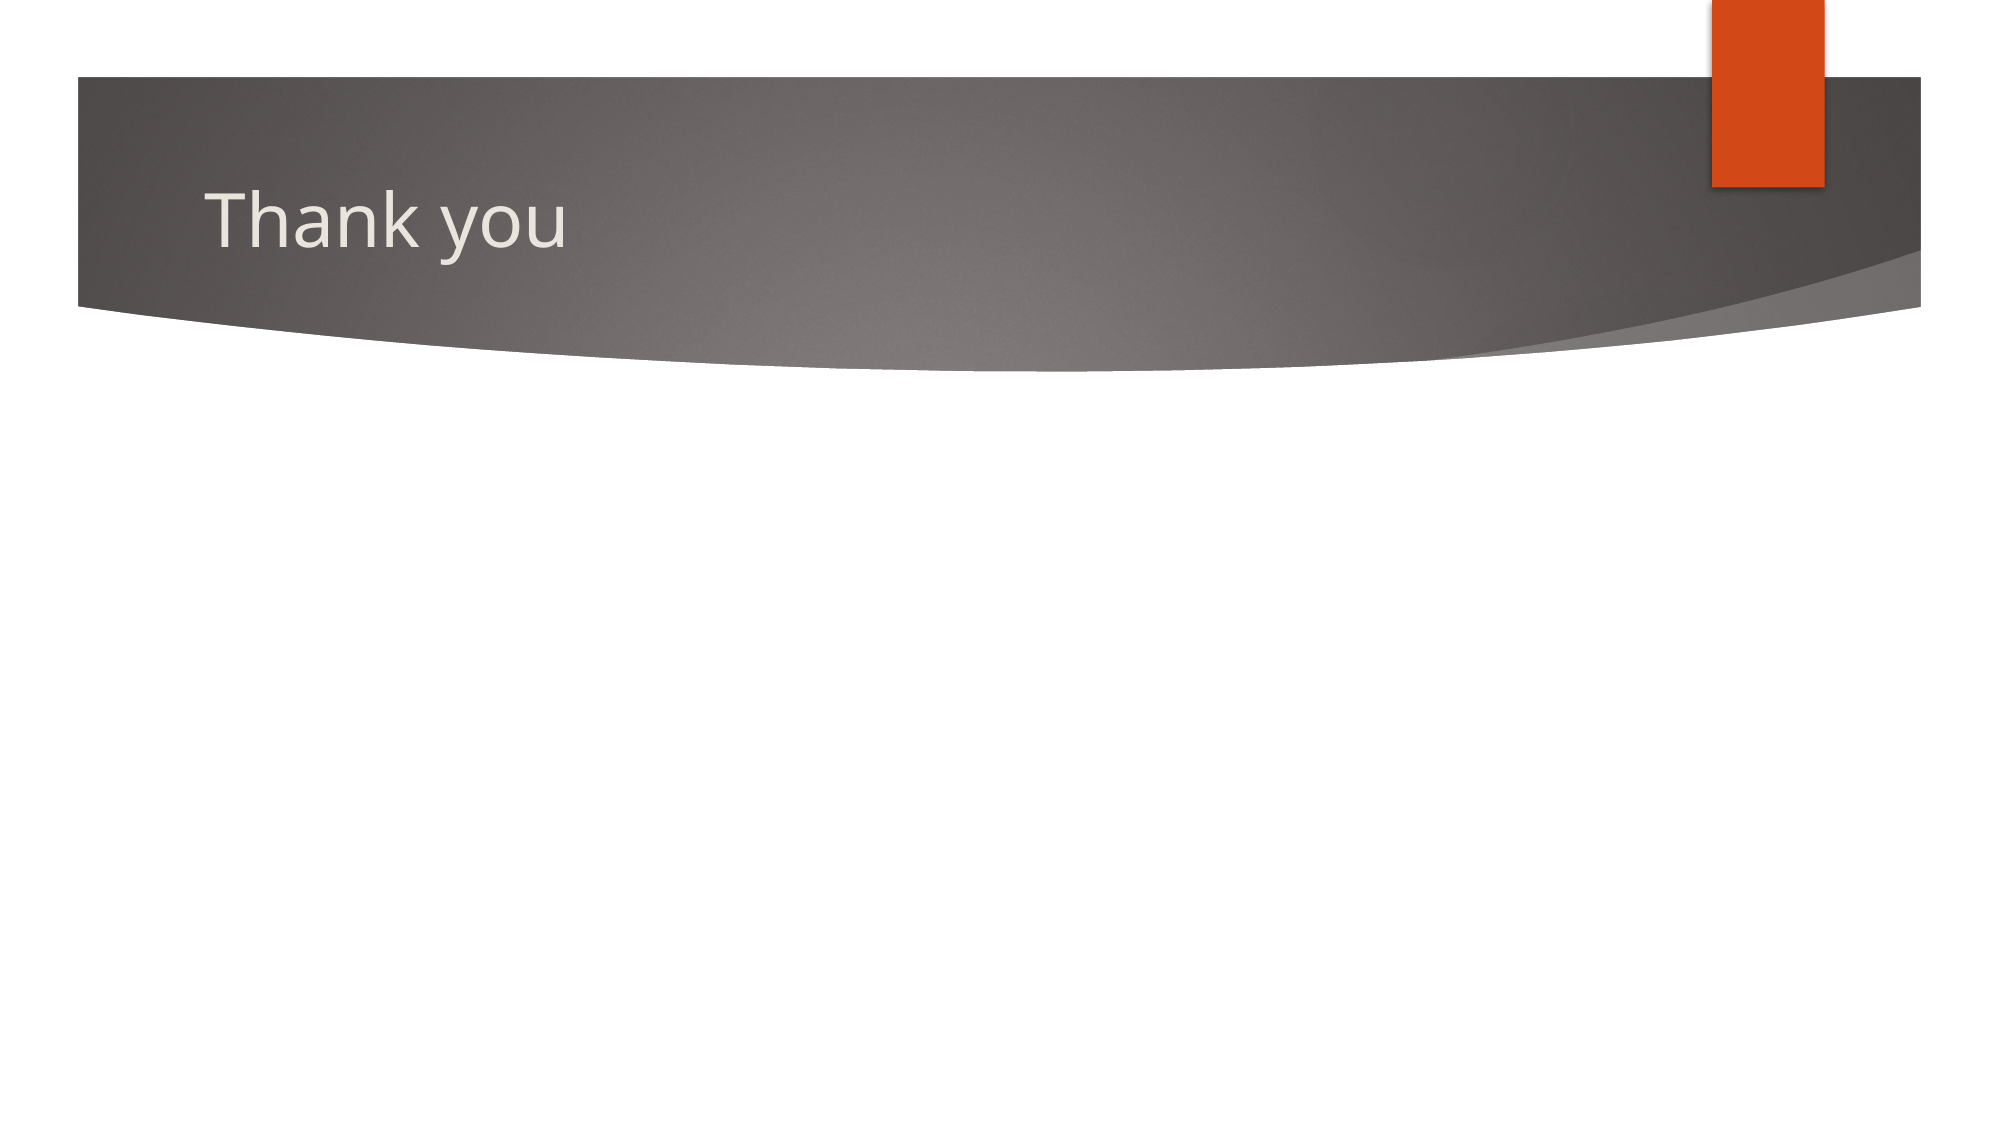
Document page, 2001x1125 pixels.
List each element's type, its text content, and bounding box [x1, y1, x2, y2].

title Thank you [189, 159, 1627, 276]
